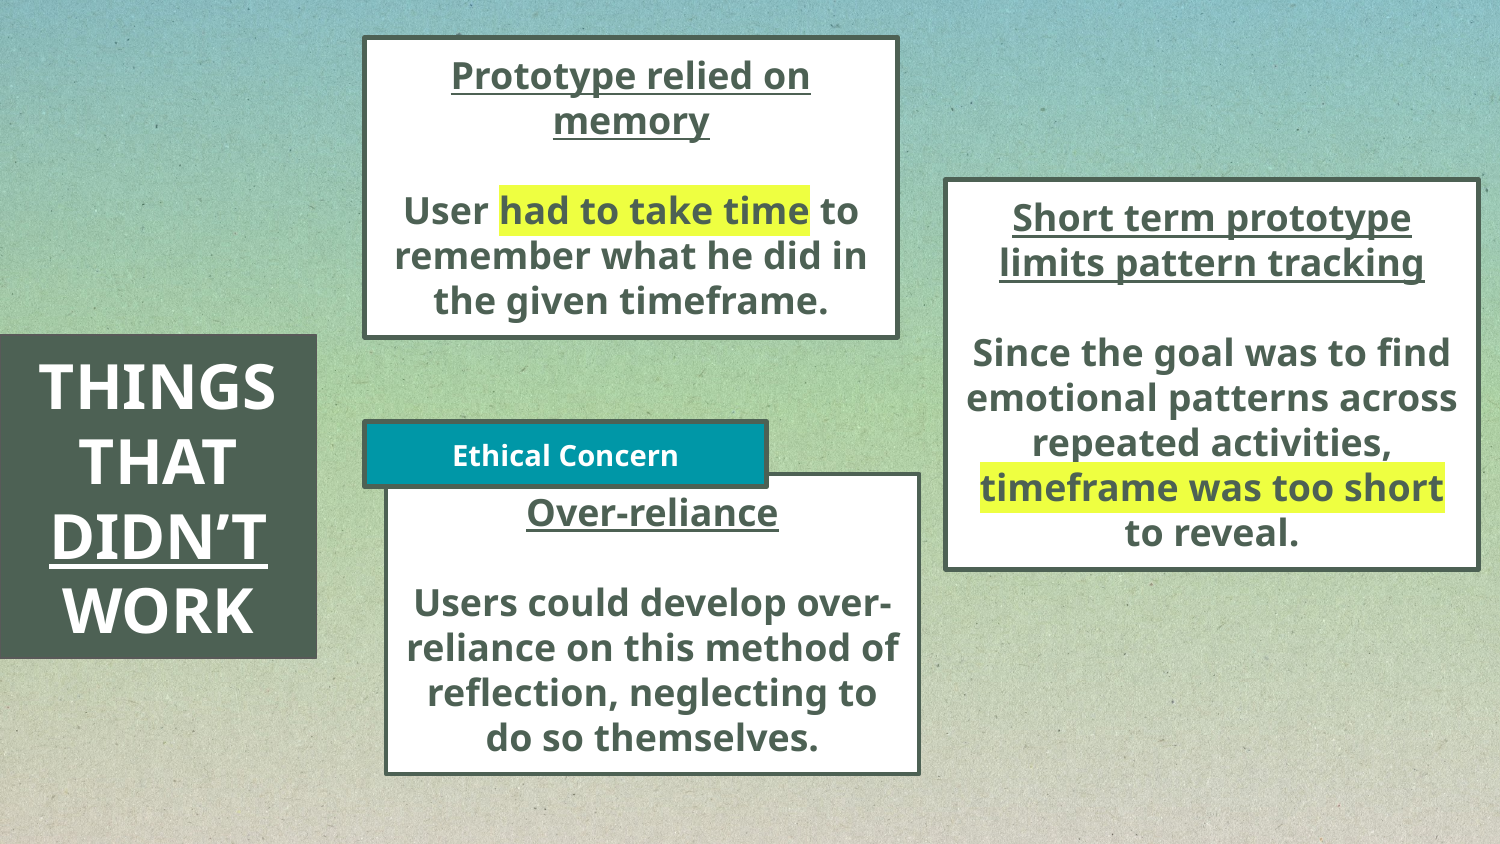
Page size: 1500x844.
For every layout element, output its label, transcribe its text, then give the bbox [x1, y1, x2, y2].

text_box Ethical Concern [364, 421, 767, 487]
text_box Prototype relied on memory User had to take time to remember what he did in the given timeframe. [364, 37, 898, 338]
picture [0, 0, 1500, 844]
text_box THINGS THAT DIDN’T WORK [0, 335, 317, 658]
text_box Over-reliance Users could develop over-reliance on this method of reflection, neglecting to do so themselves. [386, 473, 920, 774]
text_box Short term prototype limits pattern tracking Since the goal was to find emotional patterns across repeated activities, timeframe was too short to reveal. [945, 179, 1479, 570]
